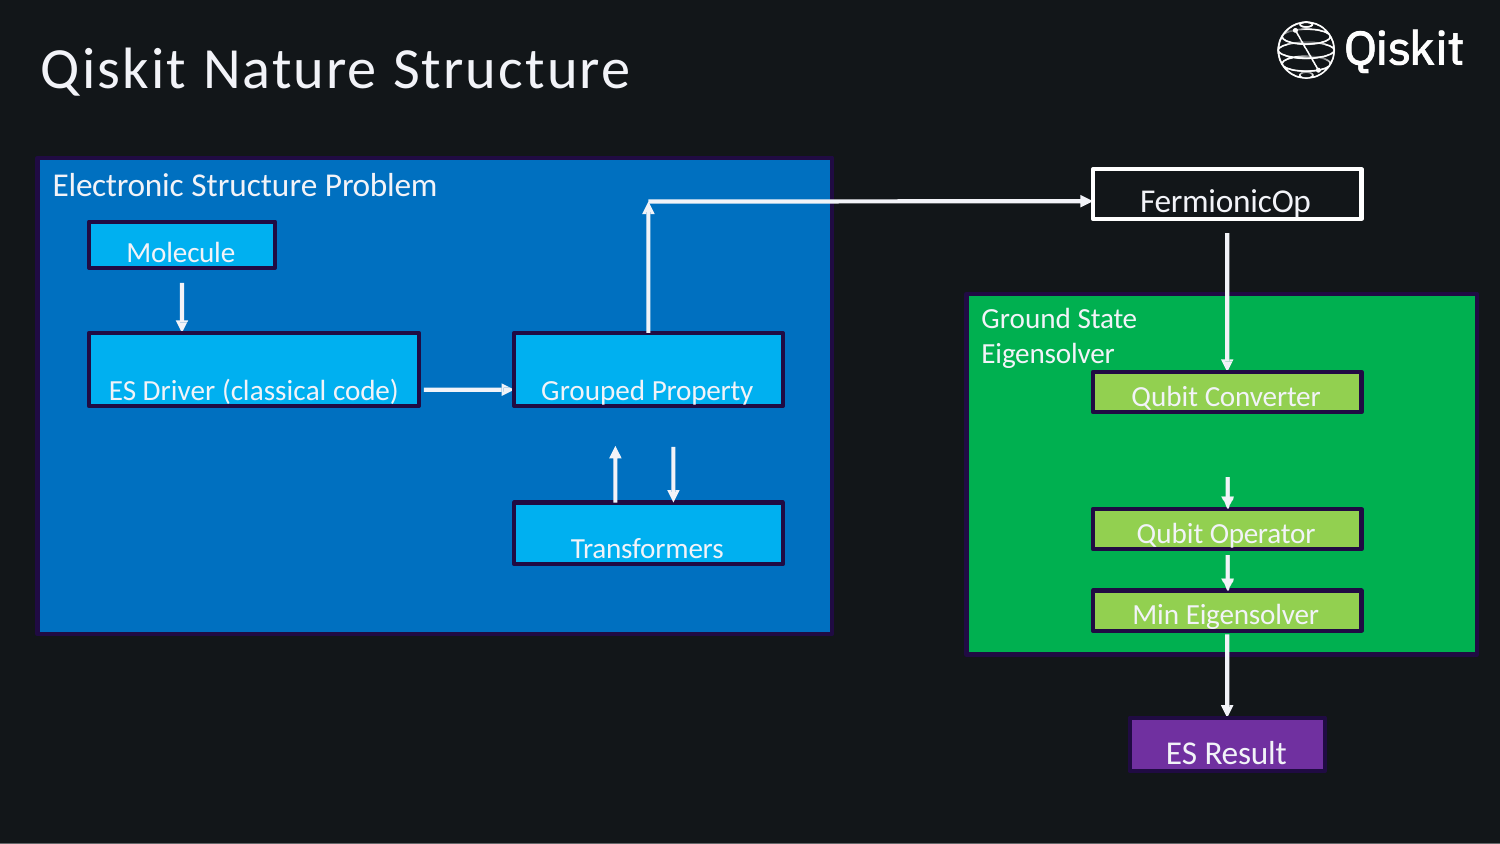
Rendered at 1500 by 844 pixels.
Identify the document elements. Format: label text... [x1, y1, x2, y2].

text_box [35, 155, 835, 637]
text_box FermionicOp [1092, 172, 1362, 199]
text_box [1220, 477, 1234, 718]
title Qiskit Nature Structure [32, 18, 1468, 172]
text_box [1080, 194, 1089, 199]
text_box ES Result [1129, 717, 1325, 771]
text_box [641, 201, 1480, 657]
